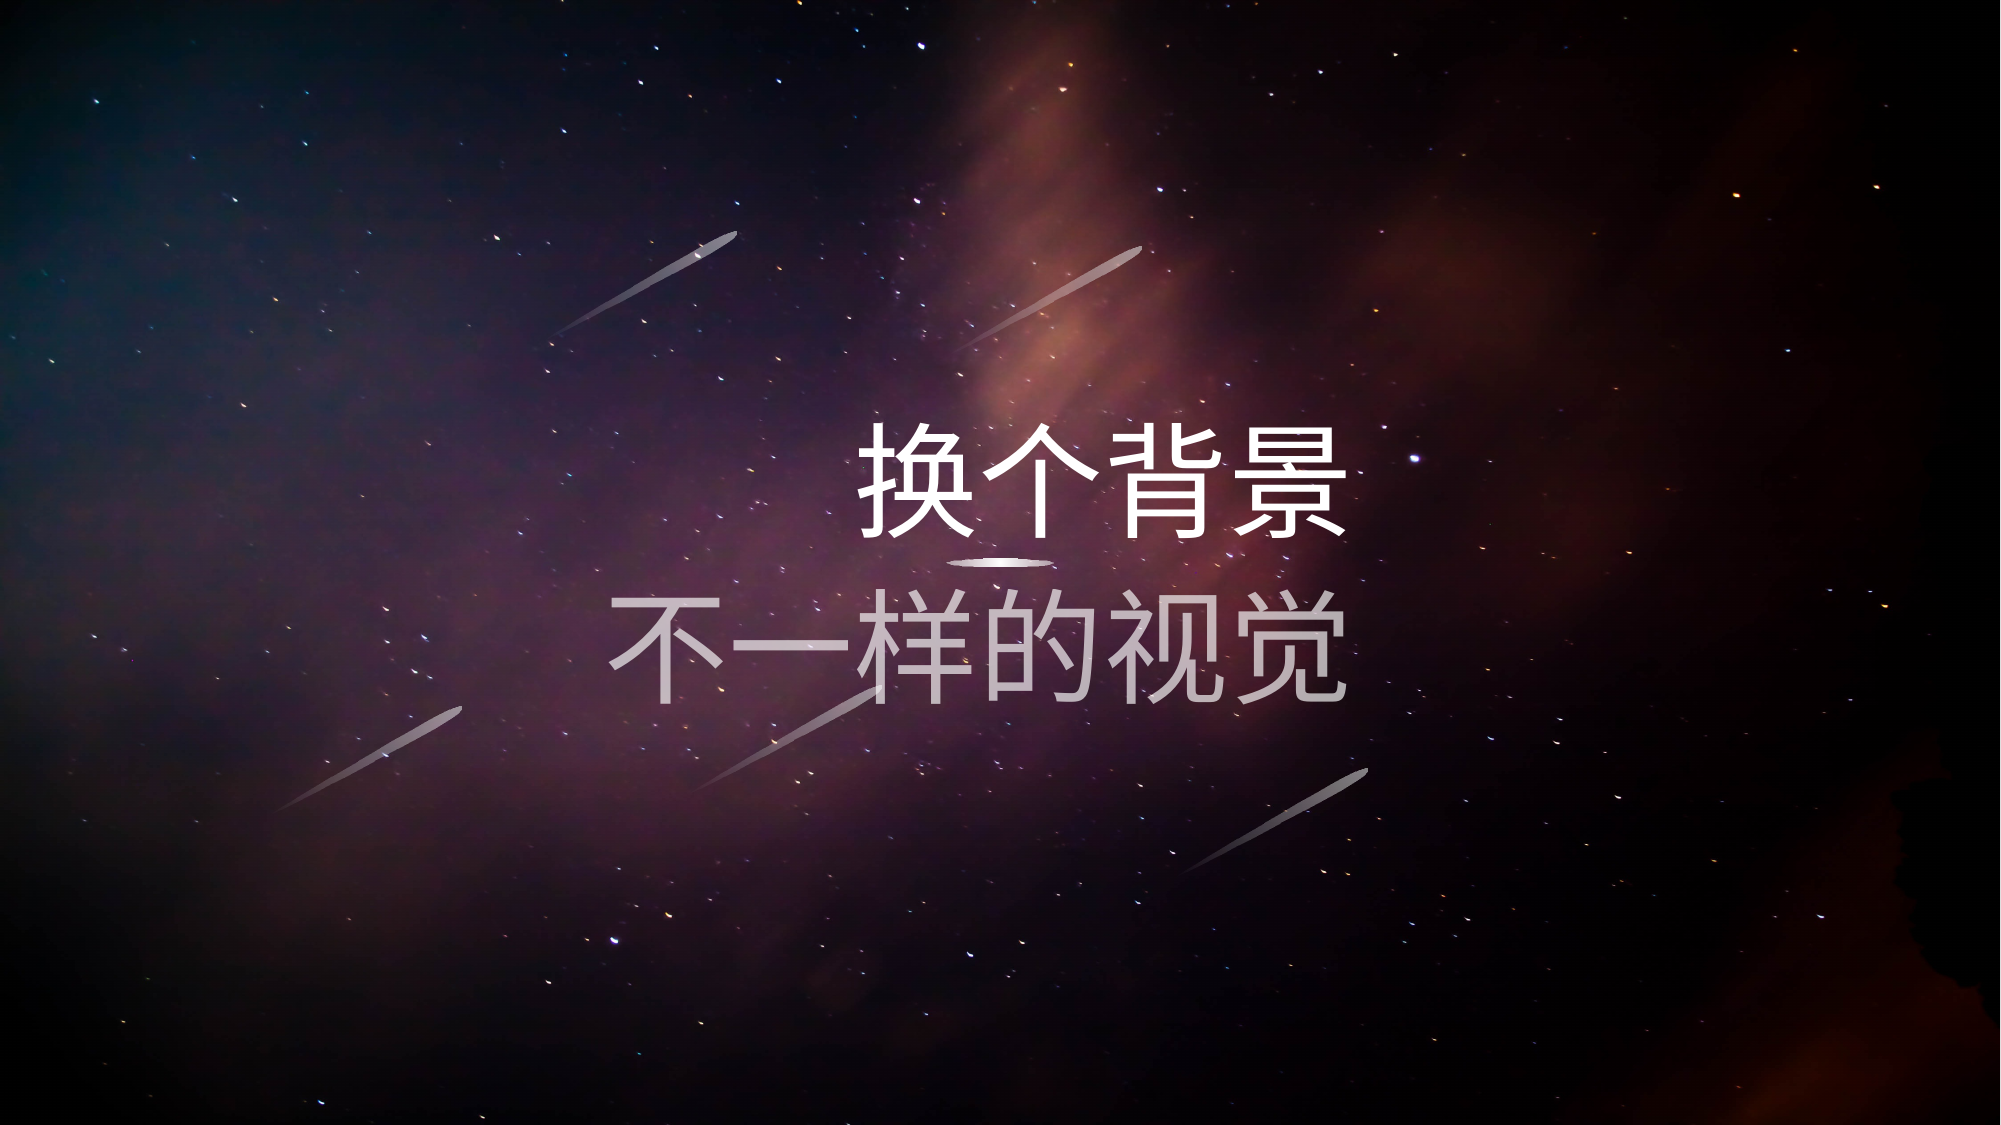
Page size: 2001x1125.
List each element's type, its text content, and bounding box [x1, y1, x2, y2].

text_box 不一样的视觉 [332, 562, 1368, 728]
text_box [541, 230, 738, 342]
text_box [944, 557, 1056, 568]
text_box 换个背景 [820, 395, 1368, 561]
text_box [266, 728, 437, 817]
picture [0, 0, 2001, 1125]
text_box [946, 245, 1143, 357]
text_box [1173, 767, 1370, 879]
text_box [686, 728, 819, 796]
